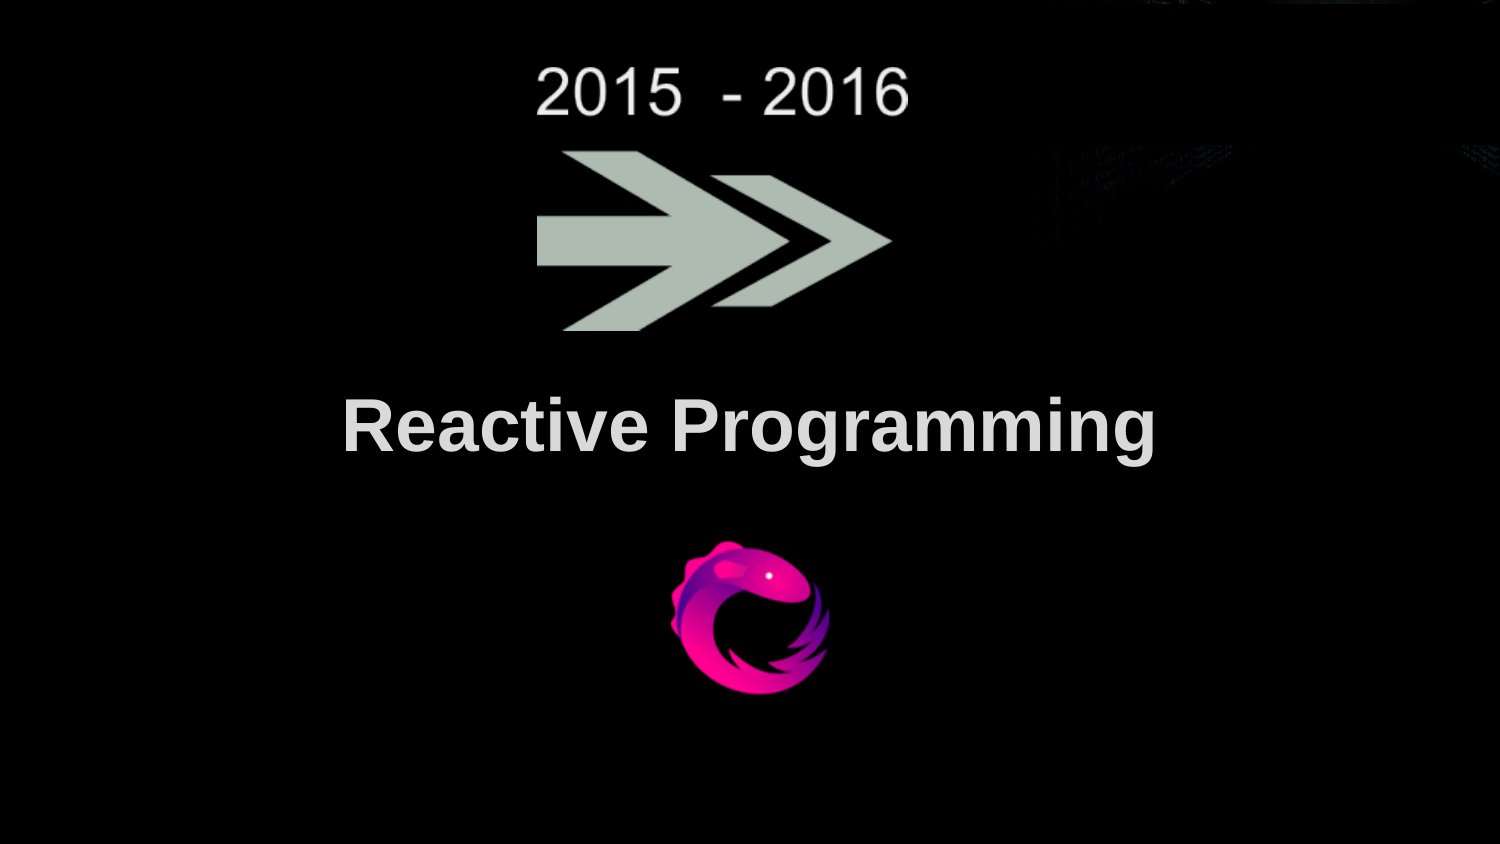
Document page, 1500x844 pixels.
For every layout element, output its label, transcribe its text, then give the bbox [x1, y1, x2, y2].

picture [0, 495, 1500, 844]
title Reactive Programming [0, 349, 1500, 495]
picture [0, 0, 1500, 349]
